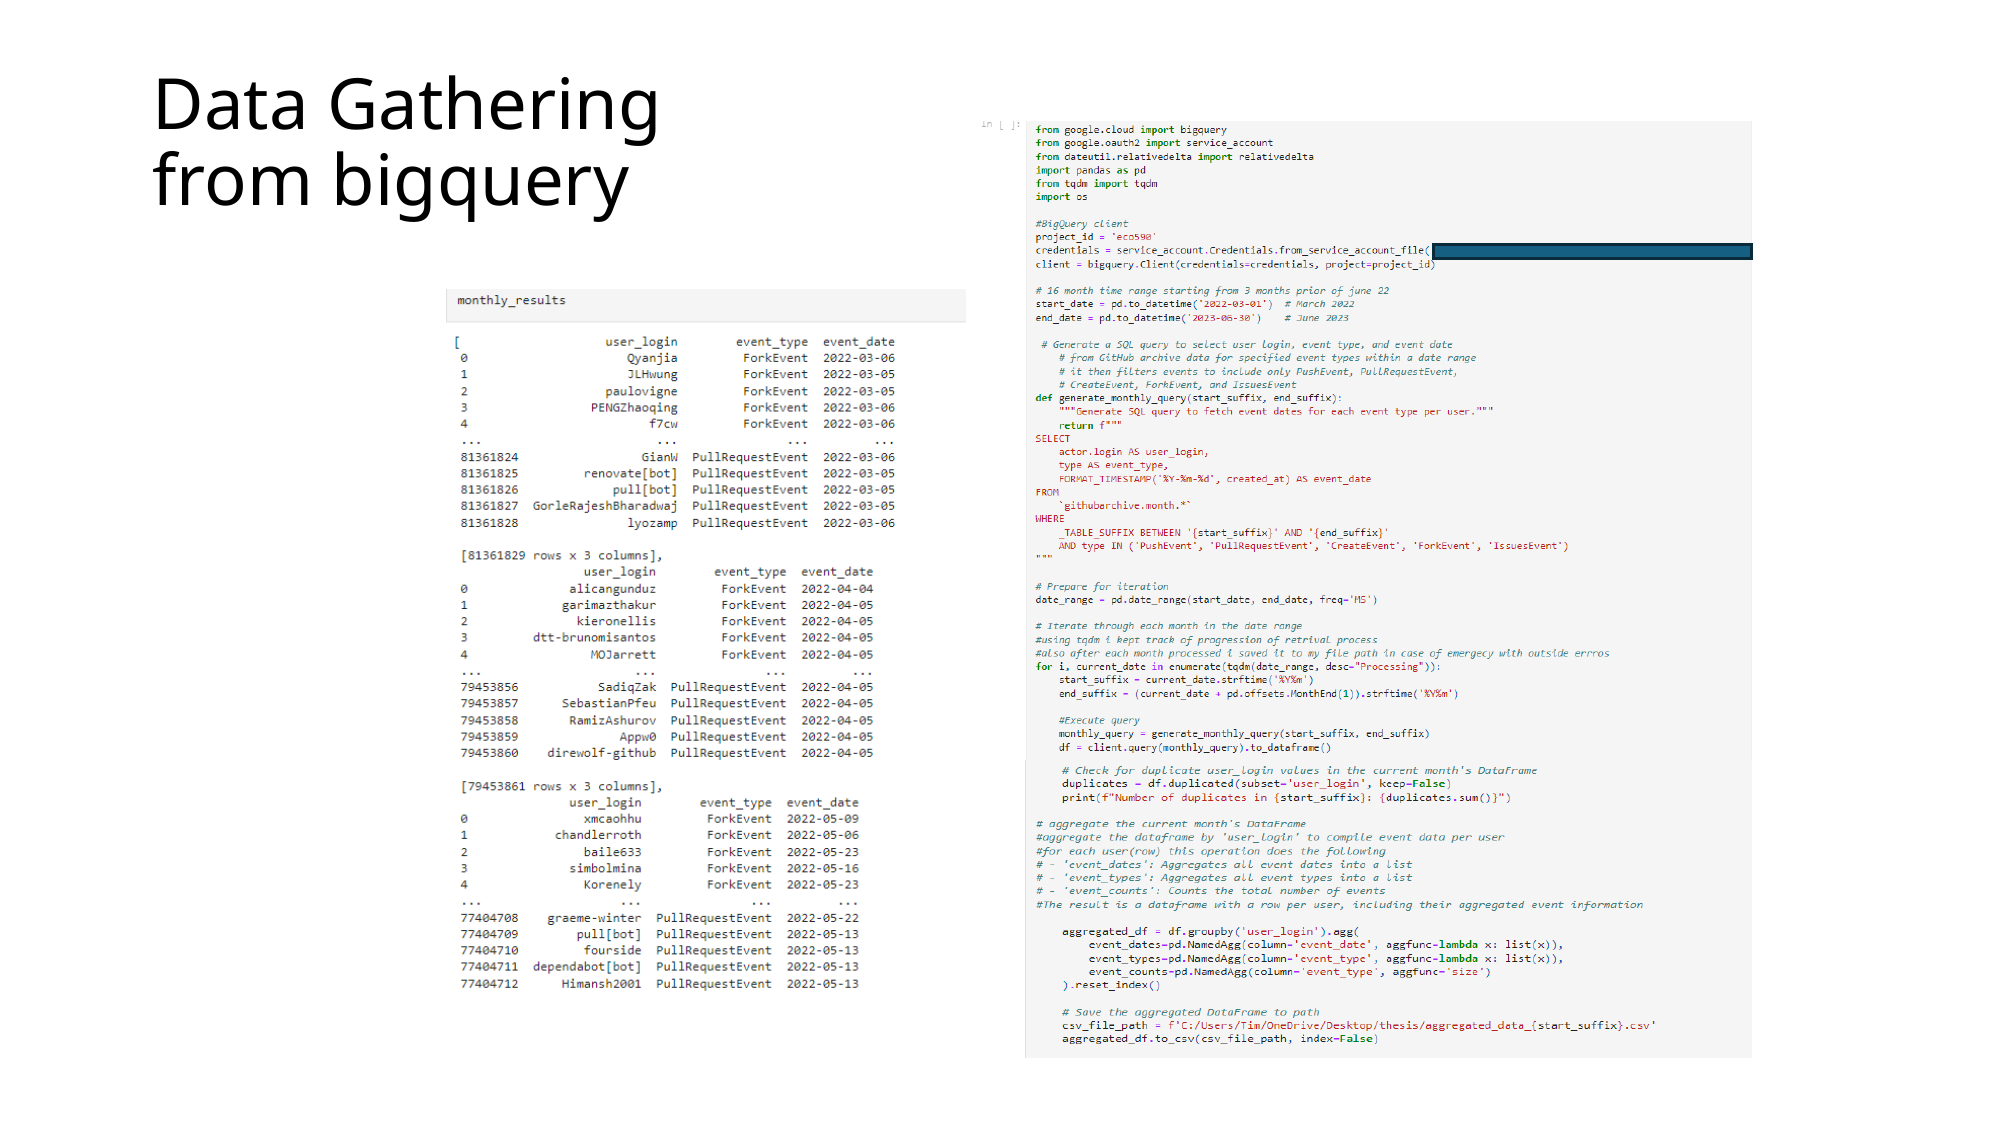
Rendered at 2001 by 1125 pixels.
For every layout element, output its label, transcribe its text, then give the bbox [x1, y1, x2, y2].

title Data Gathering from bigquery [137, 59, 766, 230]
picture [965, 121, 1753, 1059]
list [443, 289, 967, 1004]
